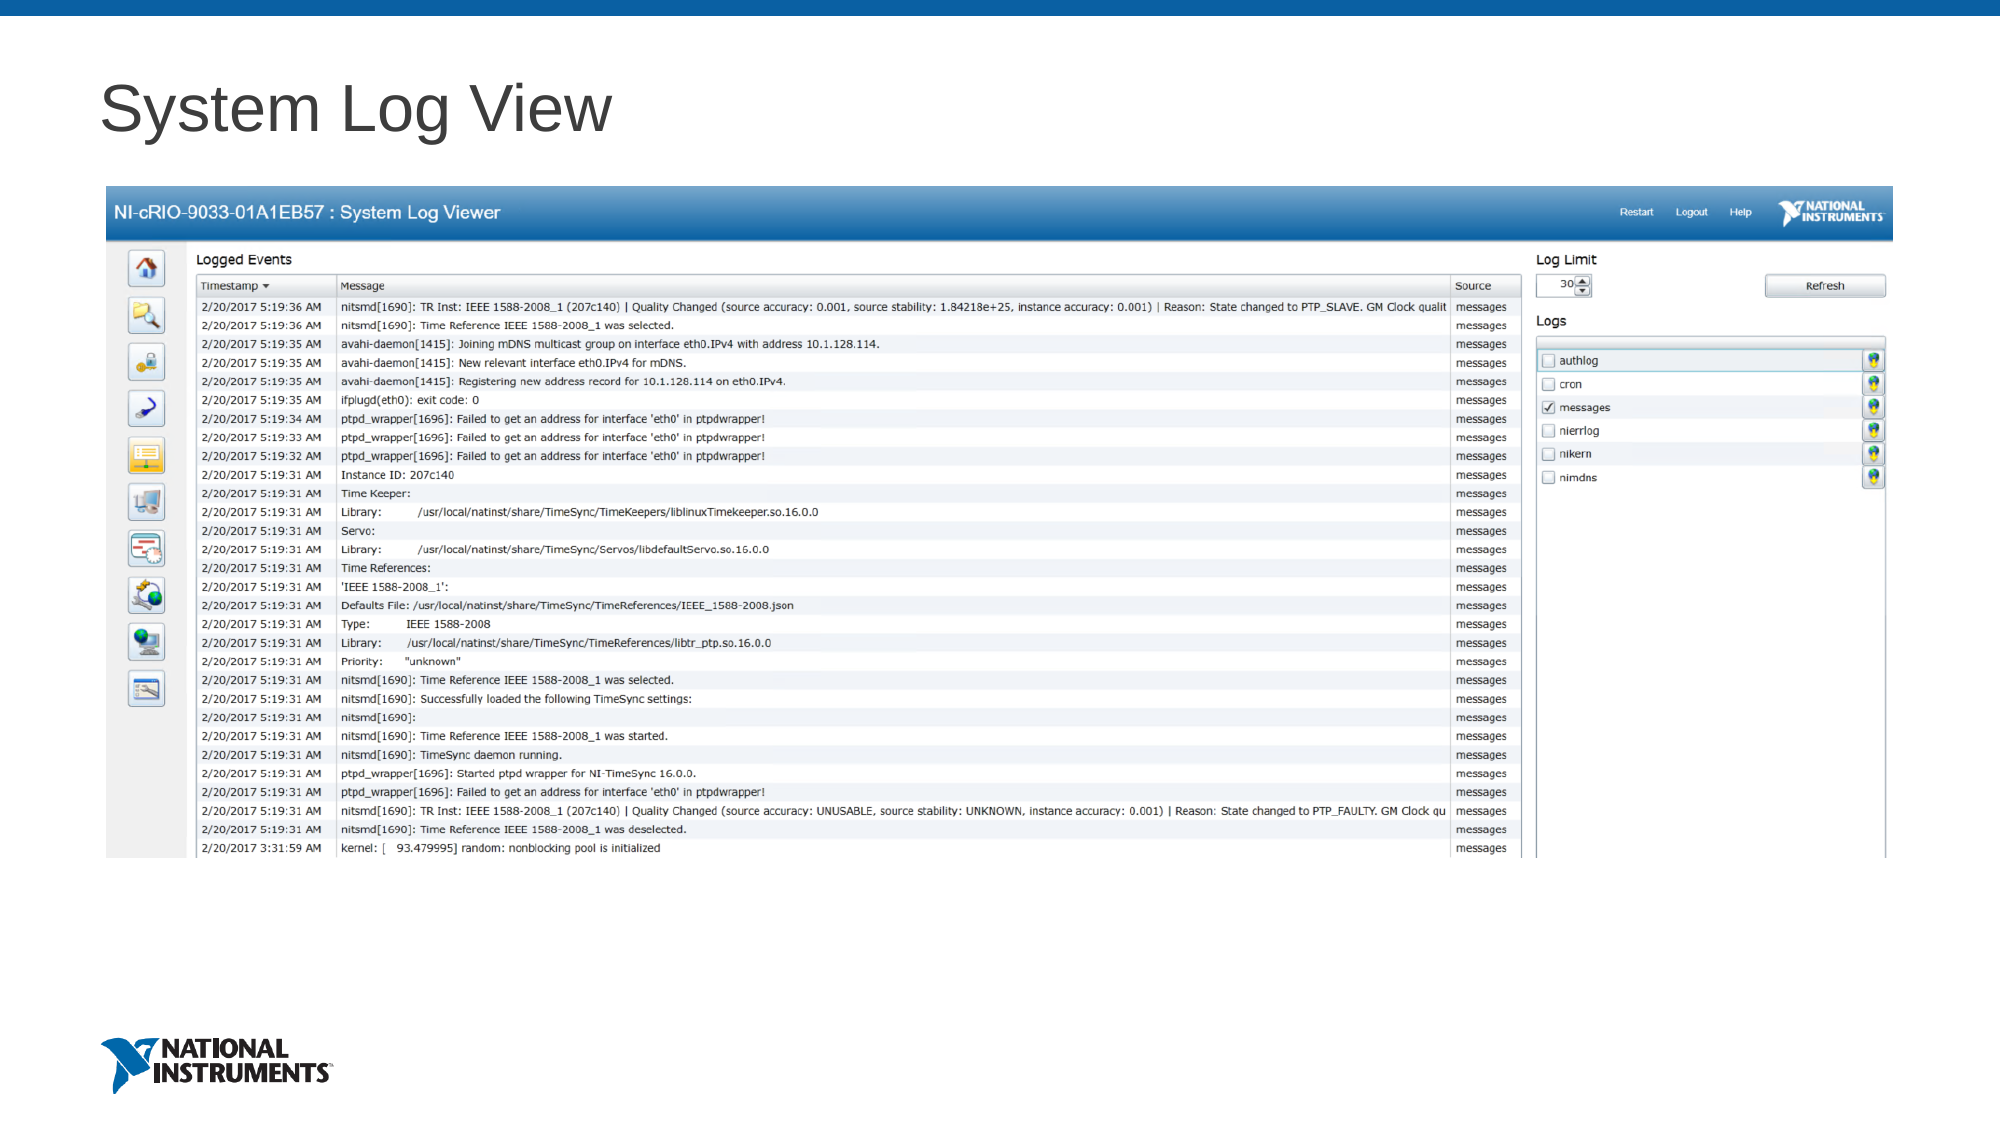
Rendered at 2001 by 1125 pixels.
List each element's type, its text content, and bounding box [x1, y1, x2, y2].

title System Log View [99, 60, 1900, 160]
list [106, 186, 1893, 858]
